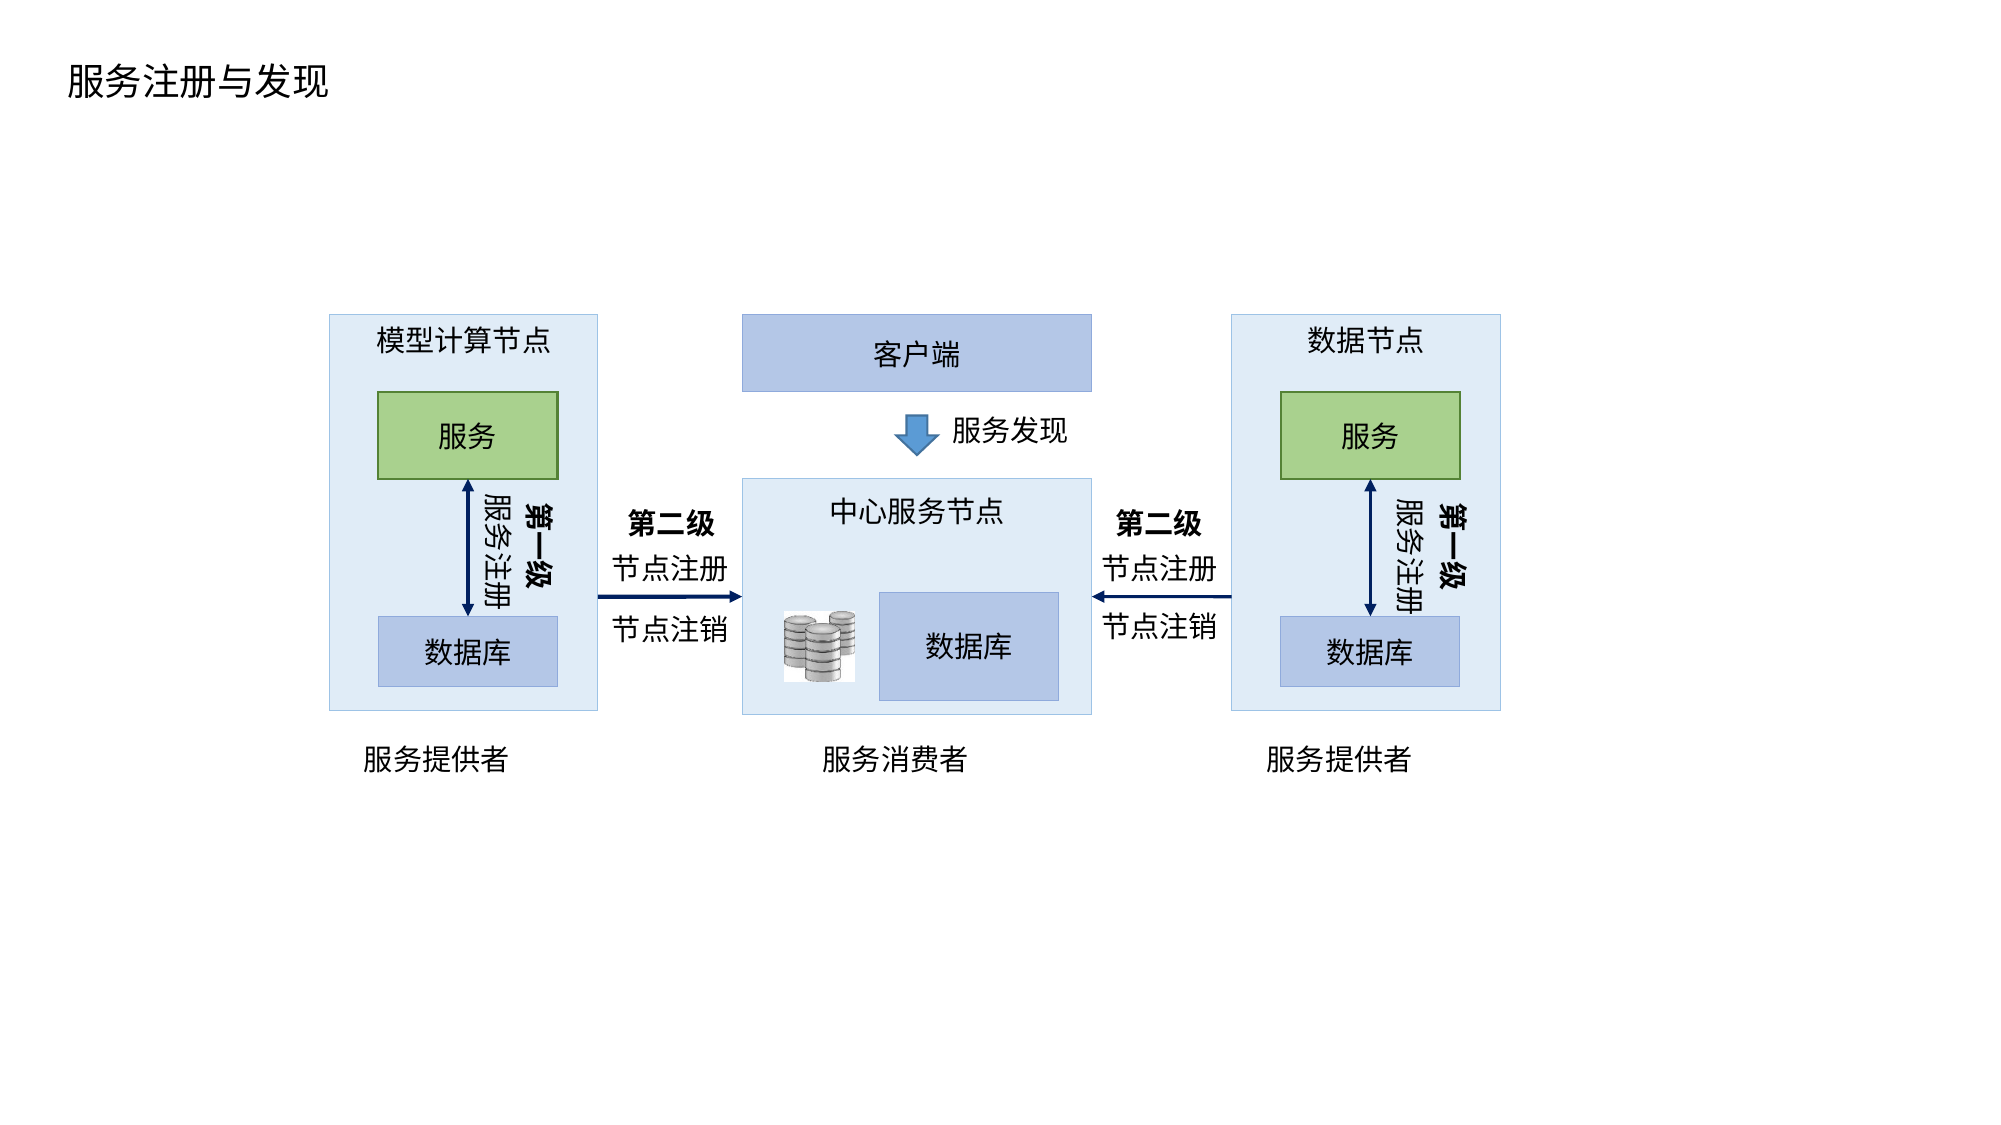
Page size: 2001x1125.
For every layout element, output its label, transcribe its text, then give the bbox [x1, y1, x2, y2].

title 服务注册与发现 [52, 47, 1778, 119]
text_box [329, 314, 1501, 785]
